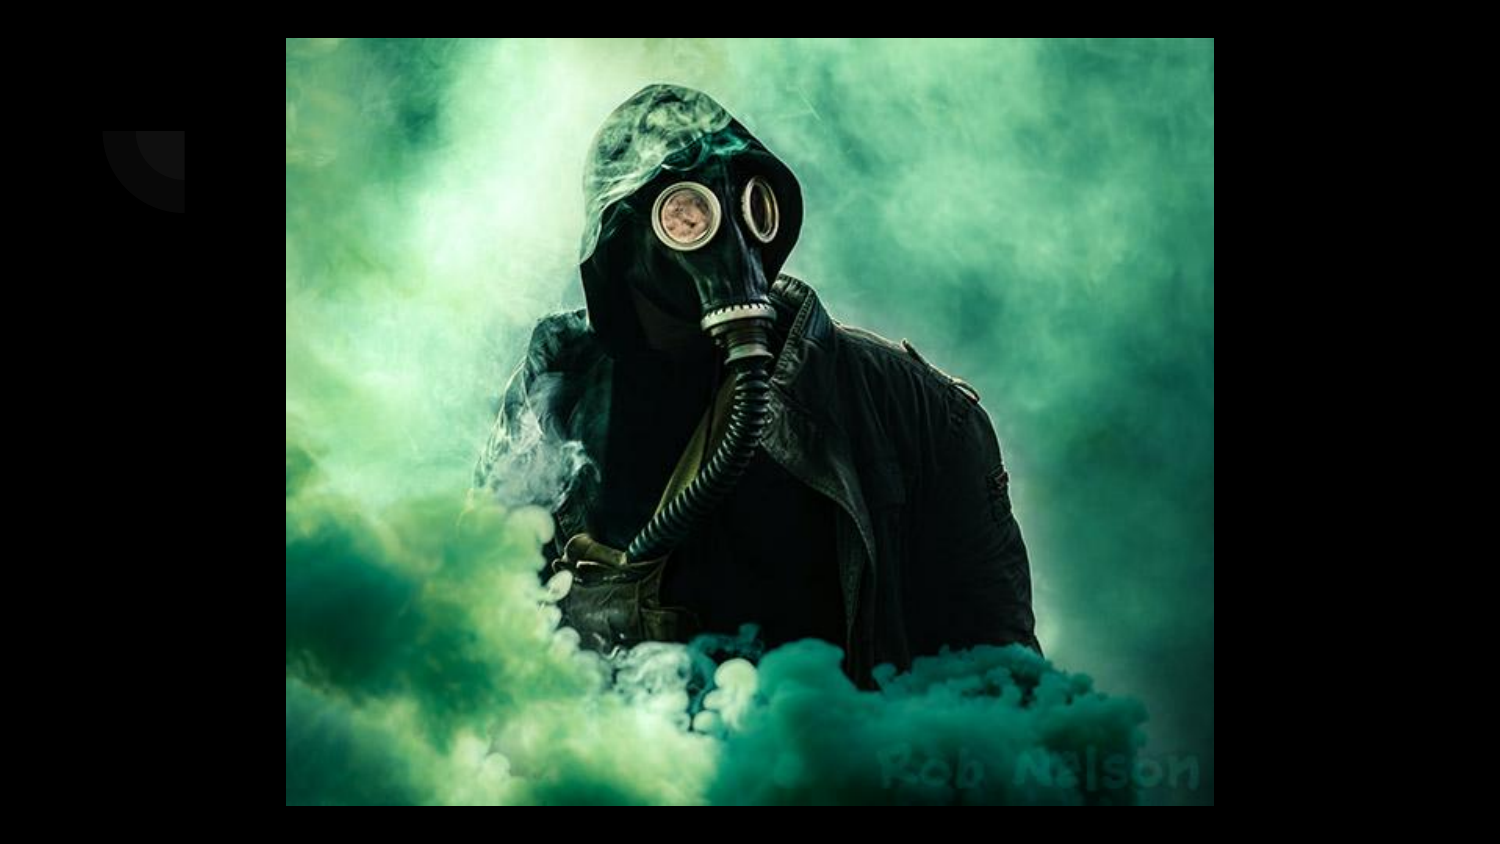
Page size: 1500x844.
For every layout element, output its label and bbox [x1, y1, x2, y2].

picture [286, 38, 1214, 806]
